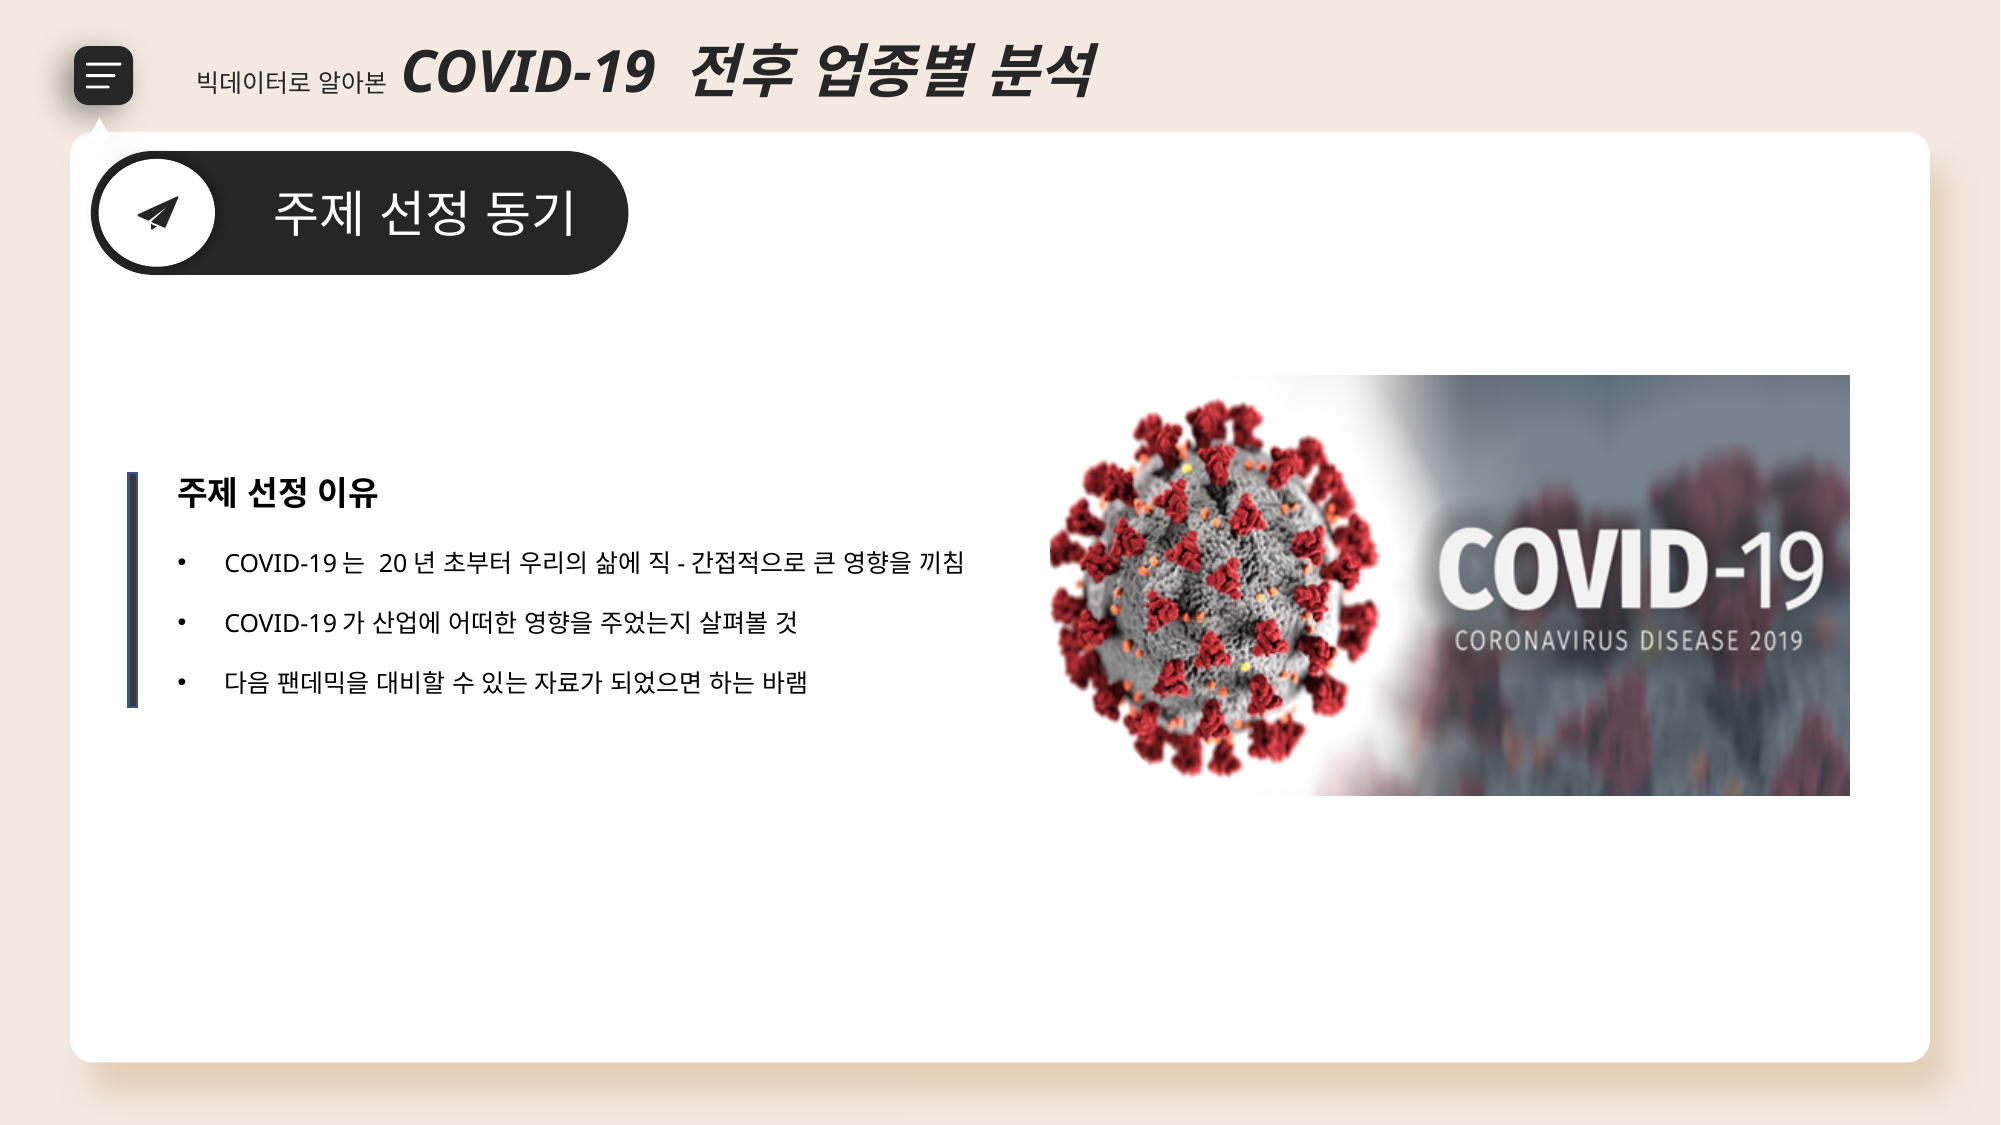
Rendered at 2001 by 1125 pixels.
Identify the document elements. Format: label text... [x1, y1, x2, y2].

text_box 주제 선정 이유 COVID-19는 20년 초부터 우리의 삶에 직-간접적으로 큰 영향을 끼침 COVID-19가 산업에 어떠한 영향을 주었는지 살펴볼 것 다음 팬데믹을 대비할 수 있는 자료가 되었으면 하는 바램 [162, 465, 981, 705]
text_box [90, 151, 629, 275]
text_box 빅데이터로 알아본 COVID-19 전후 업종별 분석 [154, 27, 1333, 112]
text_box [127, 472, 138, 708]
picture [1049, 375, 1850, 796]
